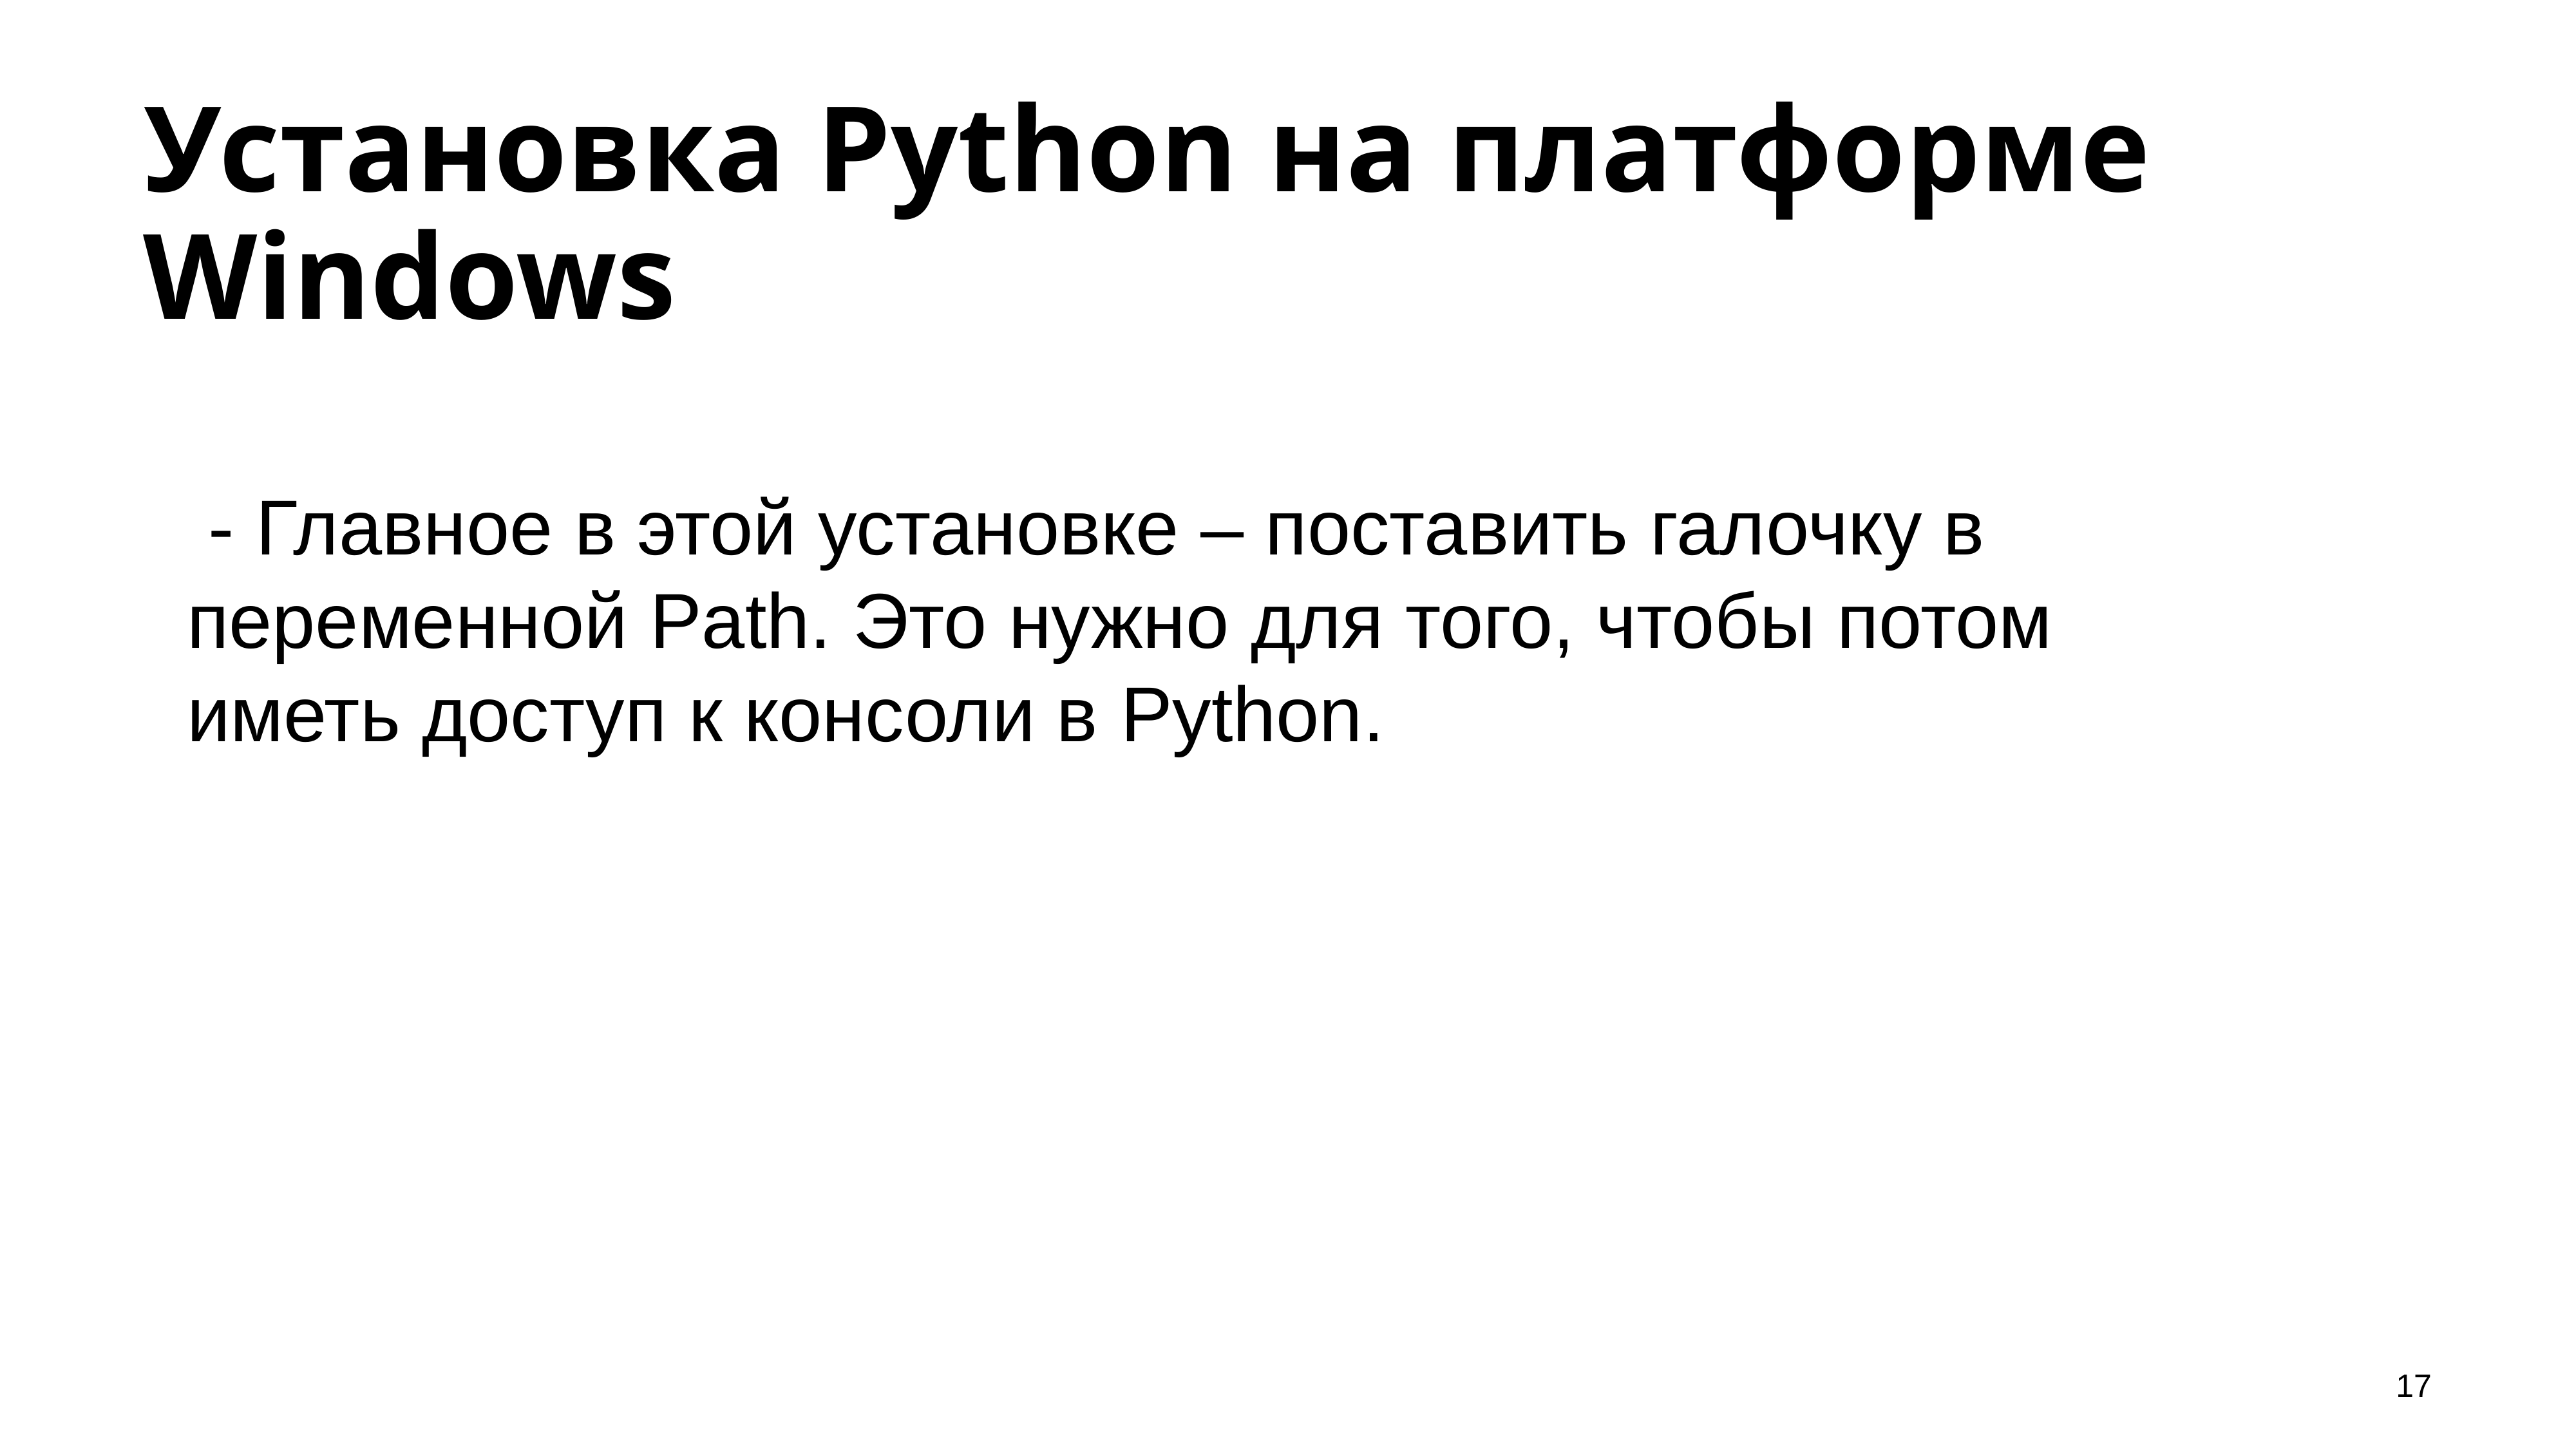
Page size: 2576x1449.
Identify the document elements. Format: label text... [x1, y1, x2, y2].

title Установка Python на платформе Windows [143, 51, 2433, 283]
text_box - Главное в этой установке – поставить галочку в переменной Path. Это нужно для того, чтобы потом иметь доступ к консоли в Python. [187, 460, 2264, 851]
slide_number 17 [2240, 1356, 2432, 1404]
